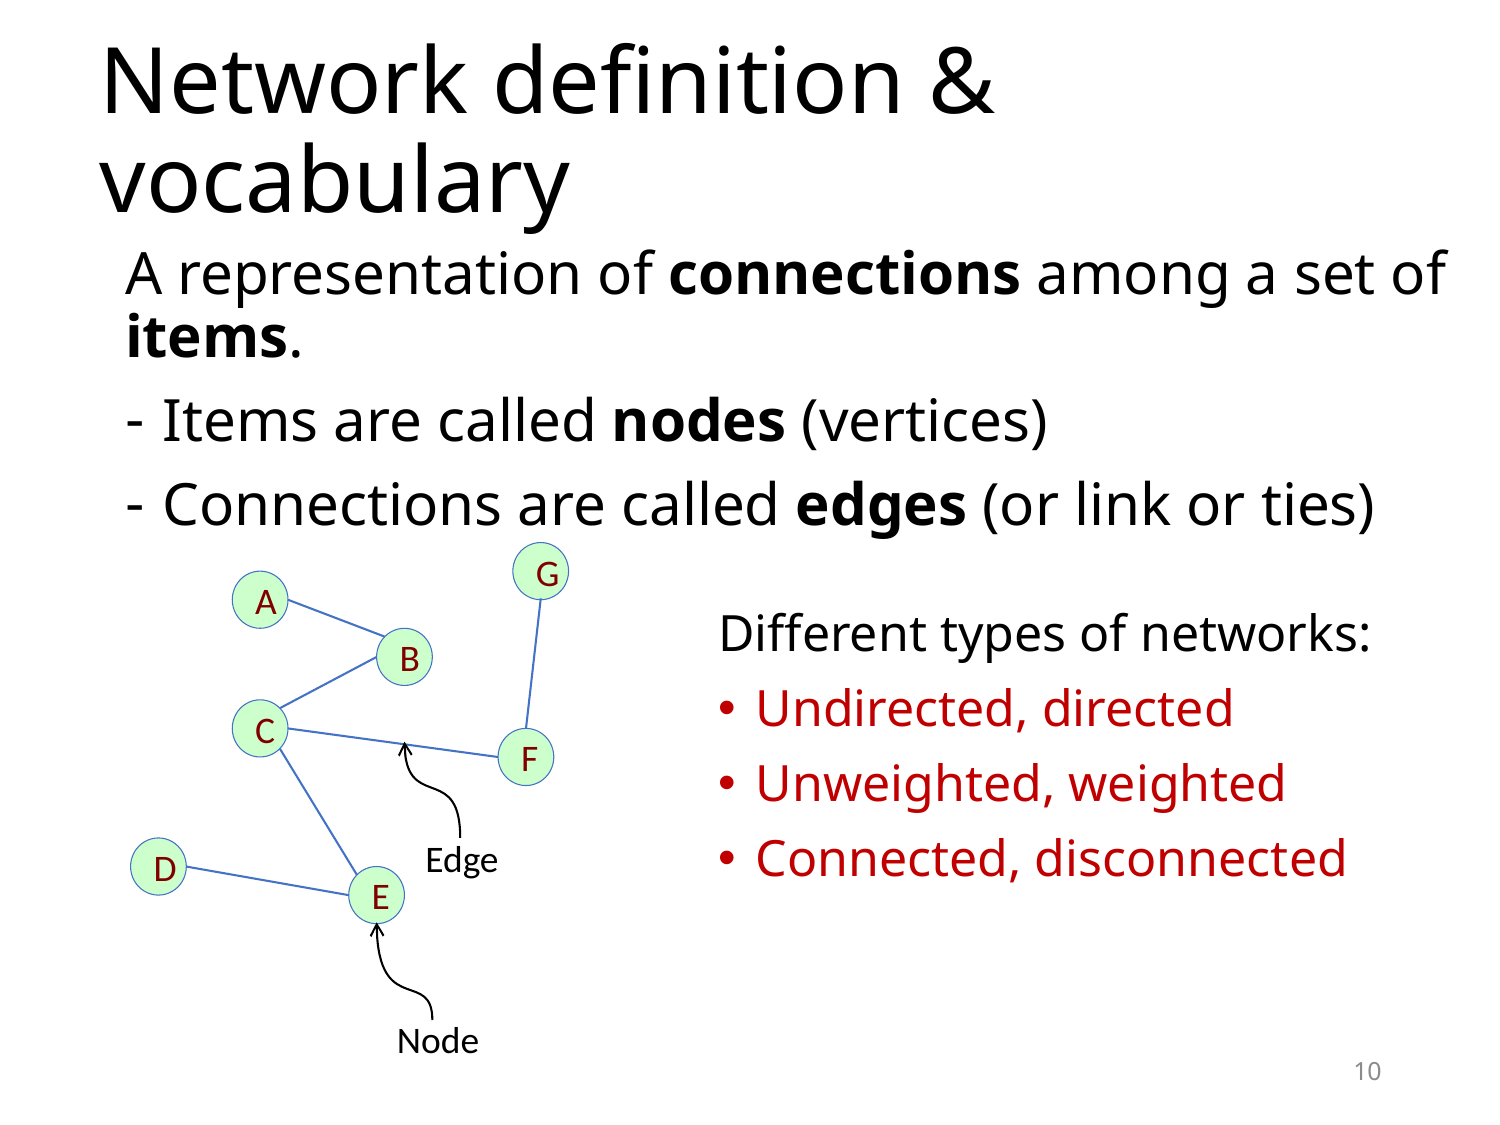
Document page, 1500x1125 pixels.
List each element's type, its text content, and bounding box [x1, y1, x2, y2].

list A representation of connections among a set of items. Items are called nodes (vertices) Connections are called edges (or link or ties) [109, 237, 1500, 980]
text_box Different types of networks: Undirected, directed Unweighted, weighted Connected, disconnected [703, 601, 1441, 1101]
title Network definition & vocabulary [84, 24, 1379, 243]
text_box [130, 542, 569, 1066]
